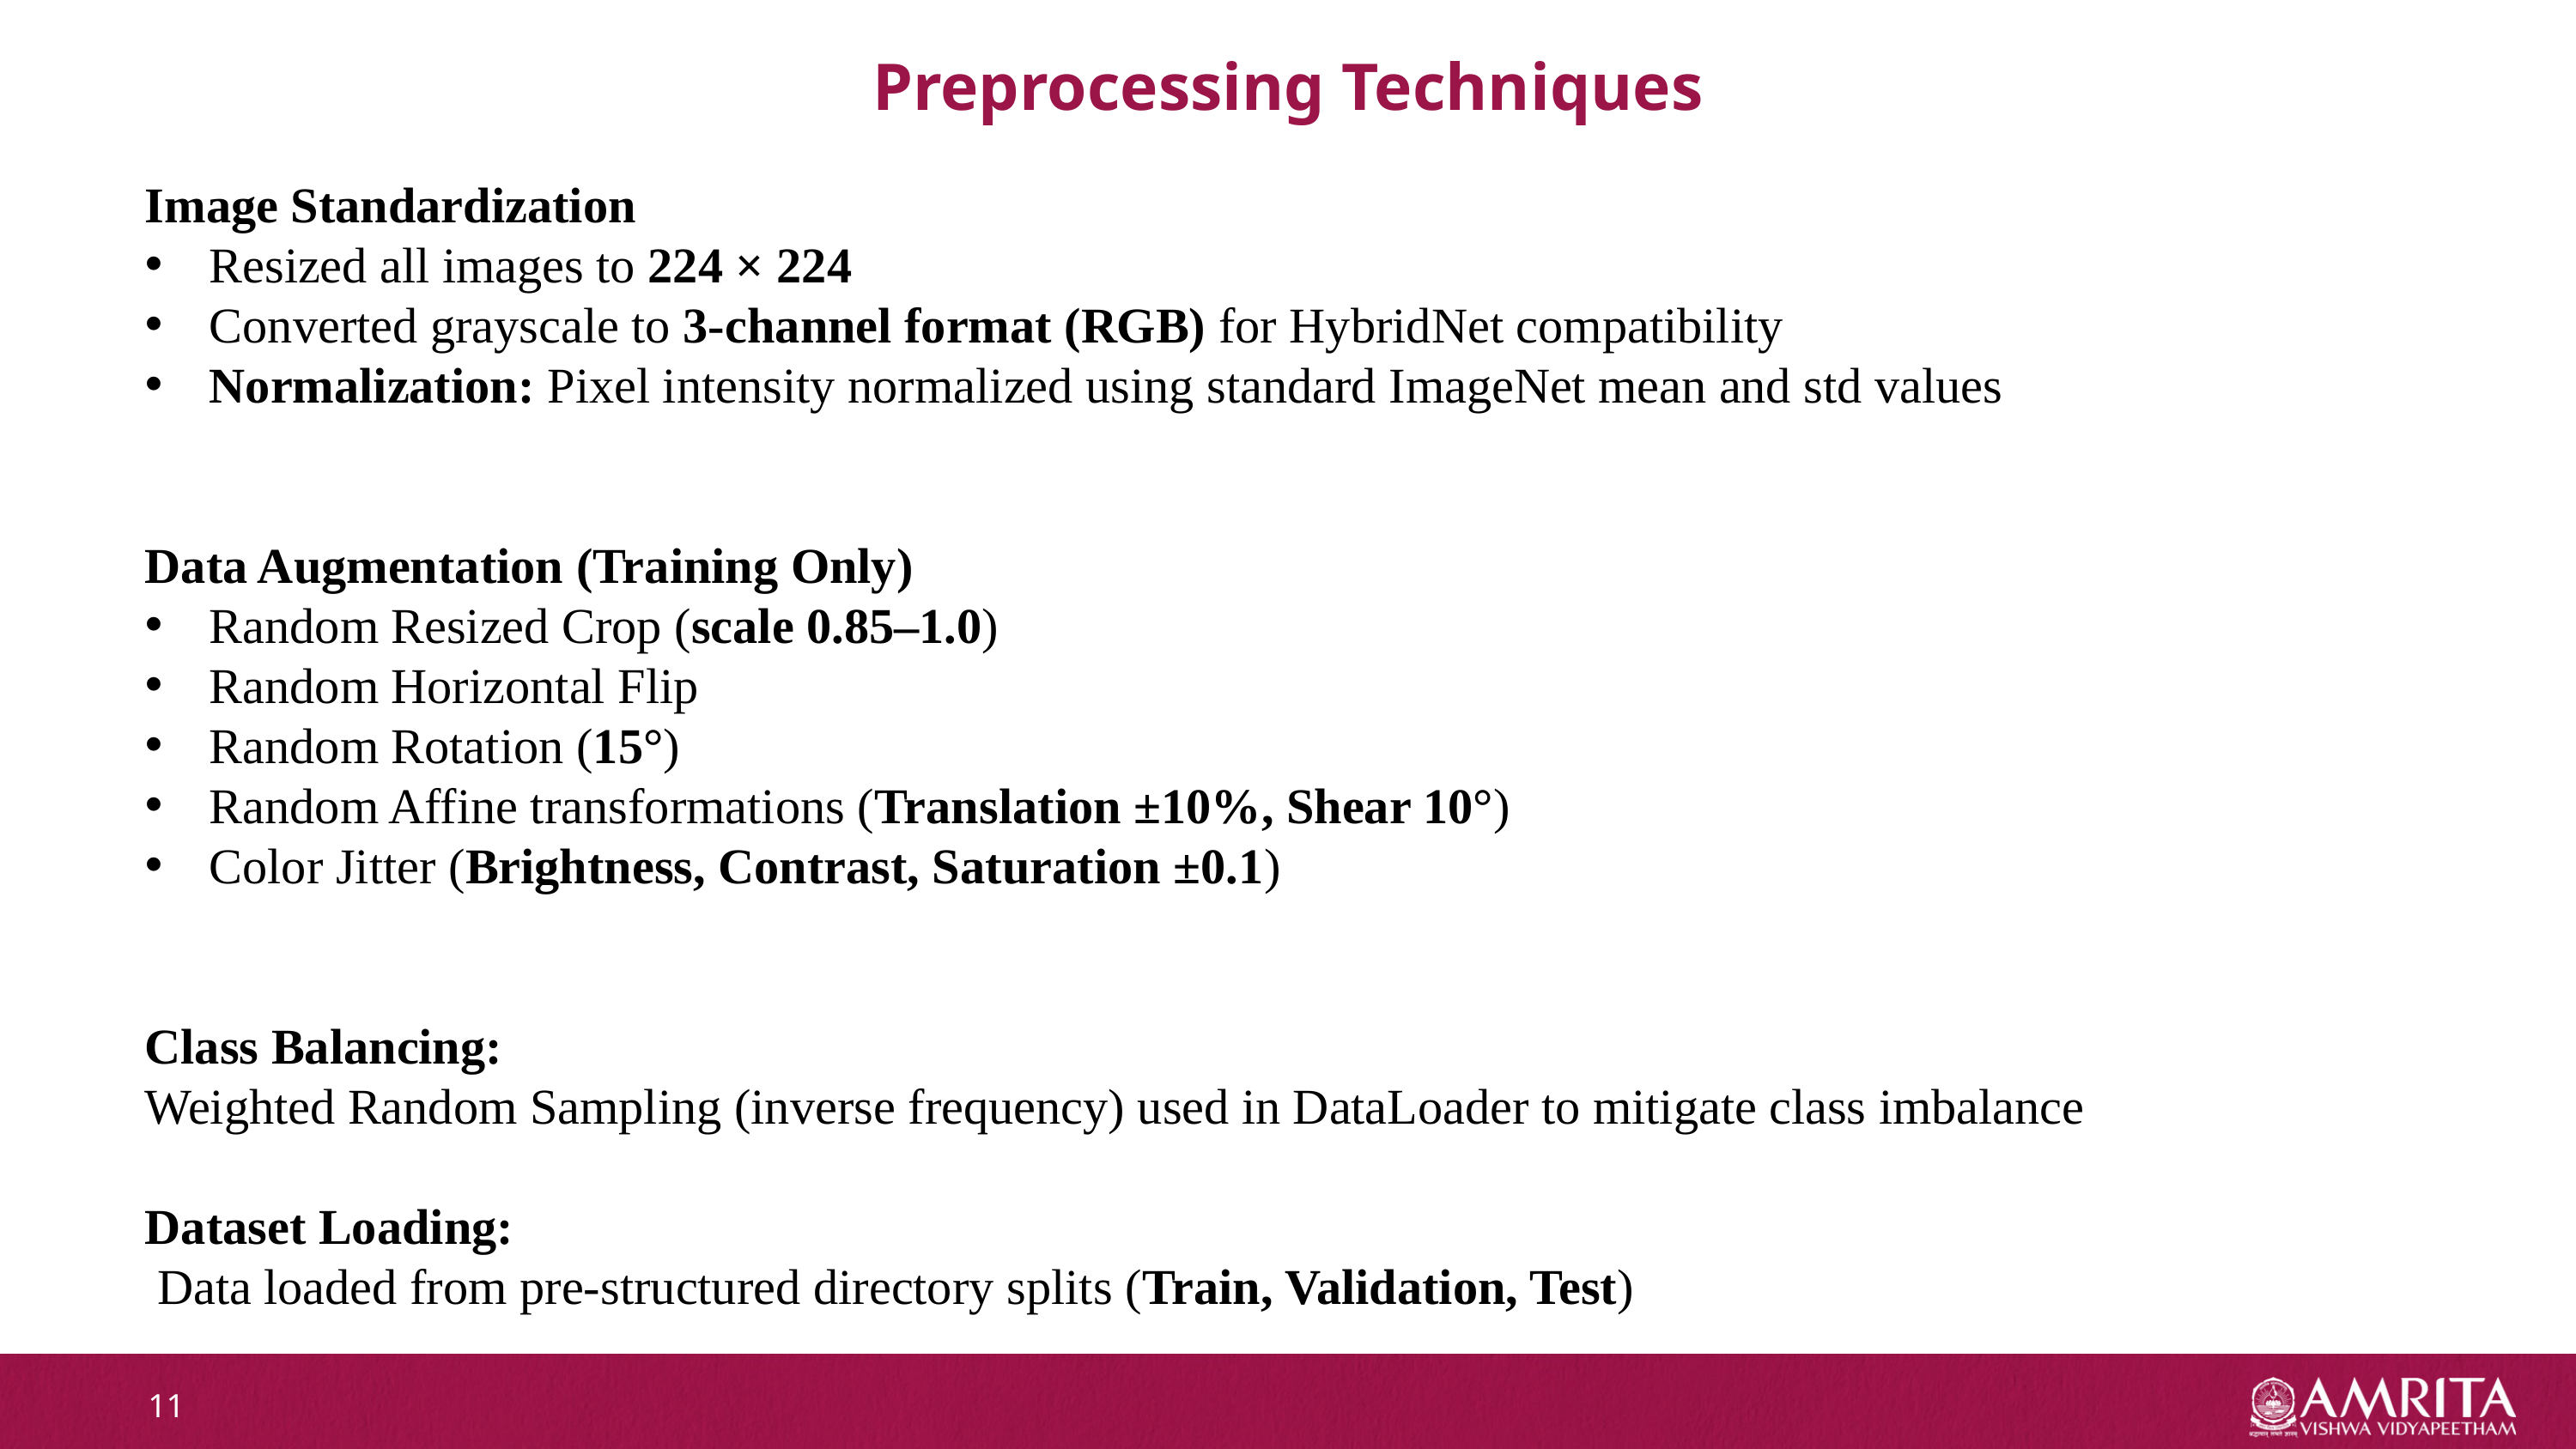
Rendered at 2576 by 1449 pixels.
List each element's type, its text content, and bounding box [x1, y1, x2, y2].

text_box Image Standardization Resized all images to 224 × 224 Converted grayscale to 3-channel format (RGB) for HybridNet compatibility Normalization: Pixel intensity normalized using standard ImageNet mean and std values Data Augmentation (Training Only) Random Resized Crop (scale 0.85–1.0) Random Horizontal Flip Random Rotation (15°) Random Affine transformations (Translation ±10%, Shear 10°) Color Jitter (Brightness, Contrast, Saturation ±0.1) Class Balancing: Weighted Random Sampling (inverse frequency) used in DataLoader to mitigate class imbalance Dataset Loading: Data loaded from pre-structured directory splits (Train, Validation, Test) [144, 173, 2361, 1314]
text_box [0, 1354, 2576, 1449]
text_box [381, 28, 2195, 145]
